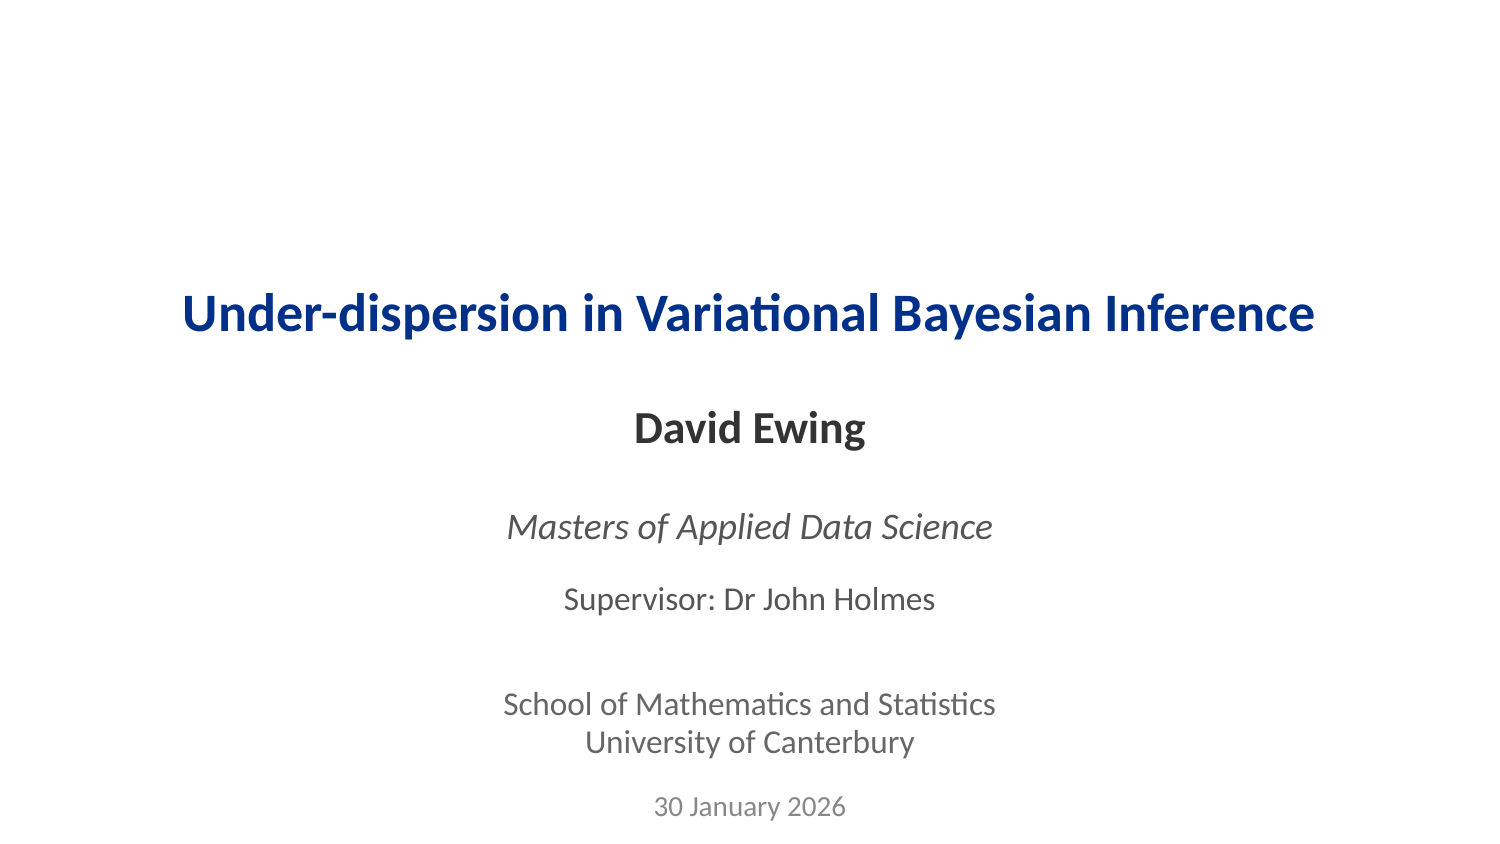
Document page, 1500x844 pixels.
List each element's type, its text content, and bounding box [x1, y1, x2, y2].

text_box Under-dispersion in Variational Bayesian Inference [167, 269, 1332, 350]
text_box School of Mathematics and Statistics [488, 674, 1012, 730]
text_box Supervisor: Dr John Holmes [549, 569, 951, 625]
text_box David Ewing [619, 390, 881, 460]
text_box 30 January 2026 [638, 779, 862, 830]
text_box Masters of Applied Data Science [491, 494, 1009, 555]
text_box University of Canterbury [570, 712, 930, 768]
